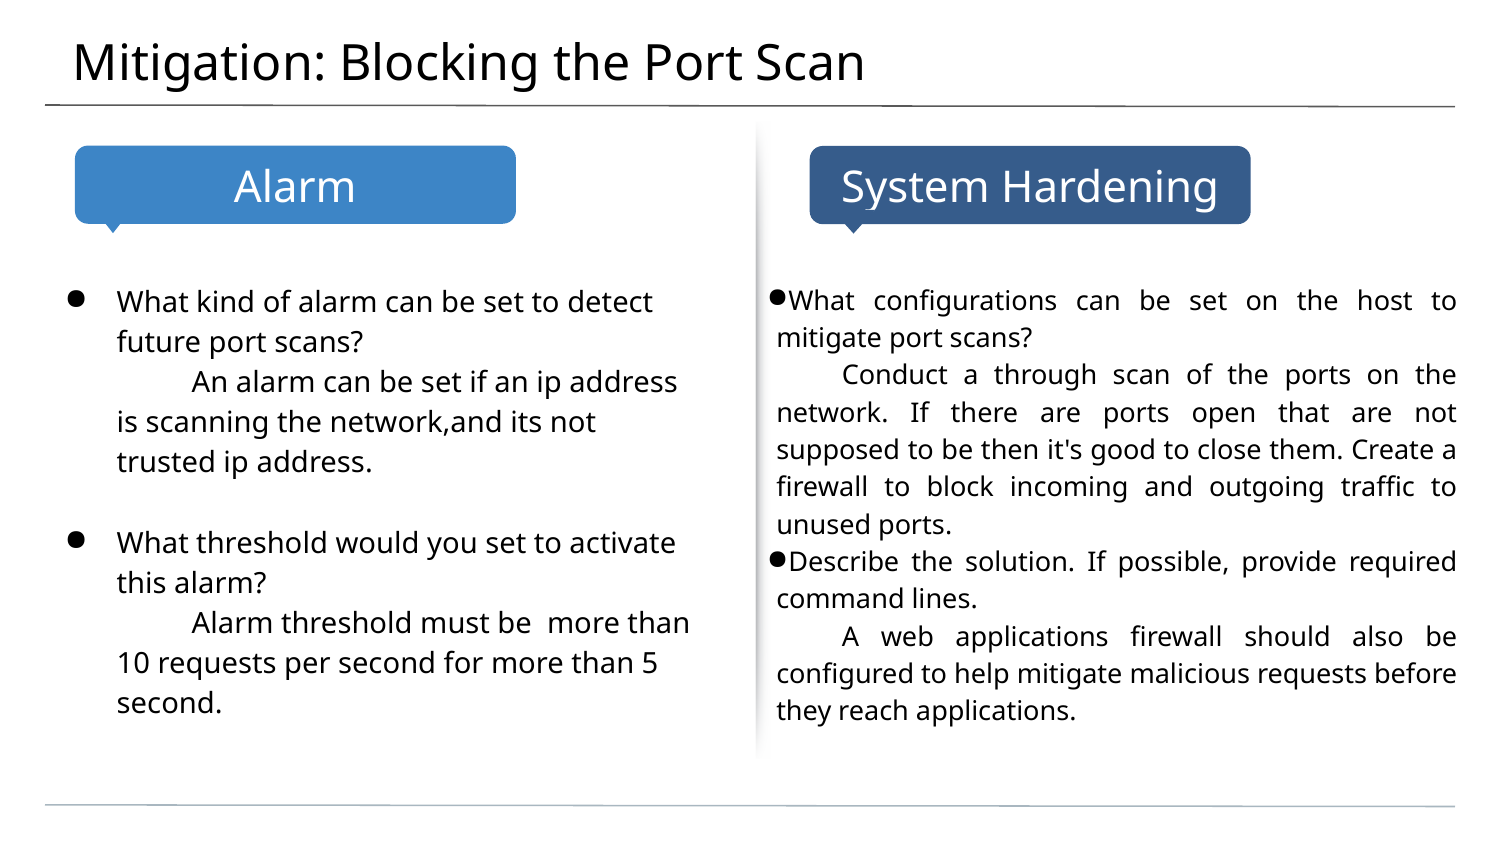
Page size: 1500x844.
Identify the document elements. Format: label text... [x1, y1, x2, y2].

subtitle What kind of alarm can be set to detect future port scans? An alarm can be set if an ip address is scanning the network,and its not trusted ip address. What threshold would you set to activate this alarm? Alarm threshold must be more than 10 requests per second for more than 5 second. [26, 262, 704, 764]
subtitle What configurations can be set on the host to mitigate port scans? Conduct a through scan of the ports on the network. If there are ports open that are not supposed to be then it's good to close them. Create a firewall to block incoming and outgoing traffic to unused ports. Describe the solution. If possible, provide required command lines. A web applications firewall should also be configured to help mitigate malicious requests before they reach applications. [751, 263, 1457, 805]
picture [703, 107, 839, 782]
title Mitigation: Blocking the Port Scan [0, 0, 1500, 88]
